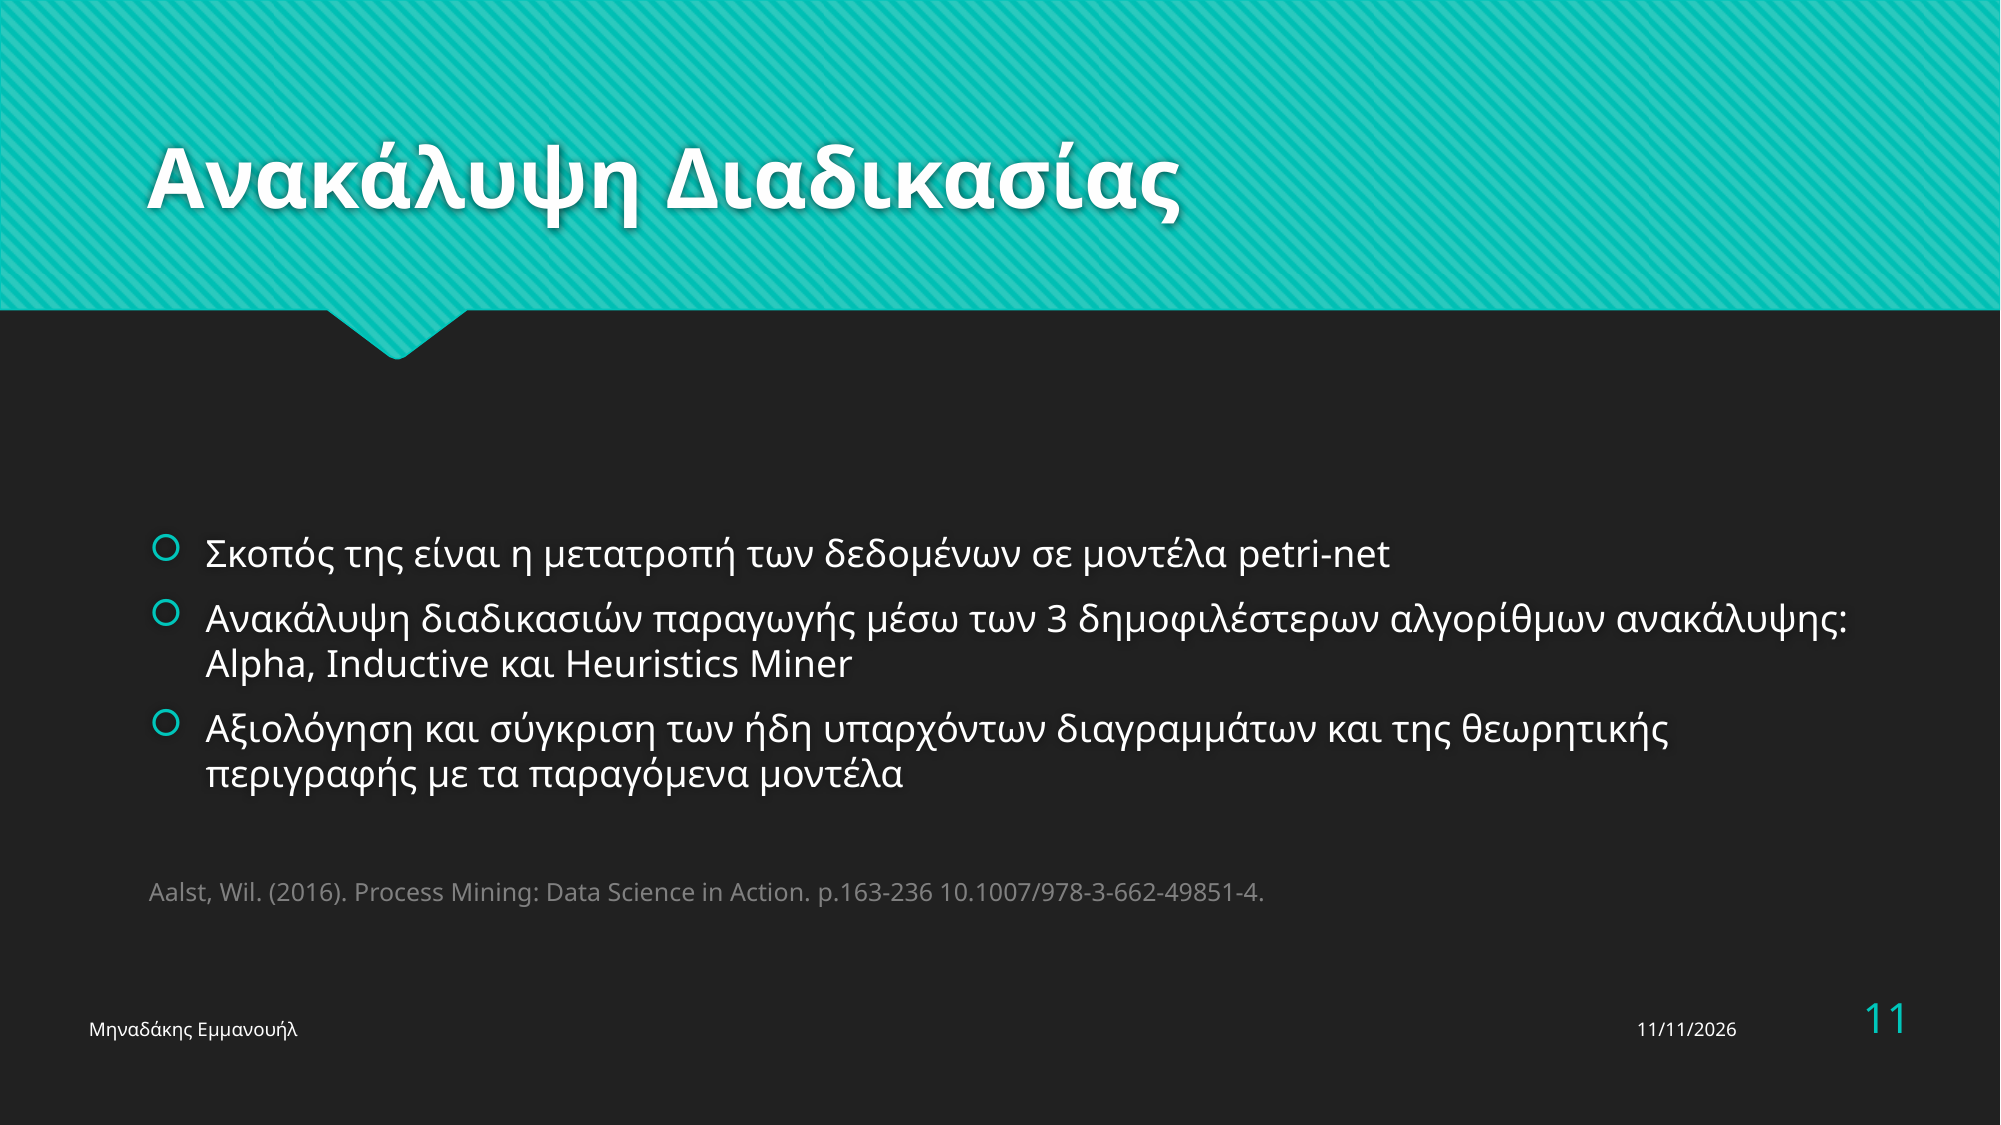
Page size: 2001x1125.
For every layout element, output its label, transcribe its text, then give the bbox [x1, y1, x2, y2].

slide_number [1531, 991, 1751, 1051]
title Ανακάλυψη Διαδικασίας [132, 73, 1868, 233]
footer Μηναδάκης Εμμανουήλ [74, 991, 1493, 1051]
slide_number 11 [1751, 970, 1926, 1051]
list Σκοπός της είναι η μετατροπή των δεδομένων σε μοντέλα petri-net Ανακάλυψη διαδικασιών παραγωγής μέσω των 3 δημοφιλέστερων αλγορίθμων ανακάλυψης: Alpha, Inductive και Heuristics Miner Αξιολόγηση και σύγκριση των ήδη υπαρχόντων διαγραμμάτων και της θεωρητικής περιγραφής με τα παραγόμενα μοντέλα [134, 364, 1866, 962]
text_box Aalst, Wil. (2016). Process Mining: Data Science in Action. p.163-236 10.1007/978-3-662-49851-4. [134, 869, 1322, 914]
